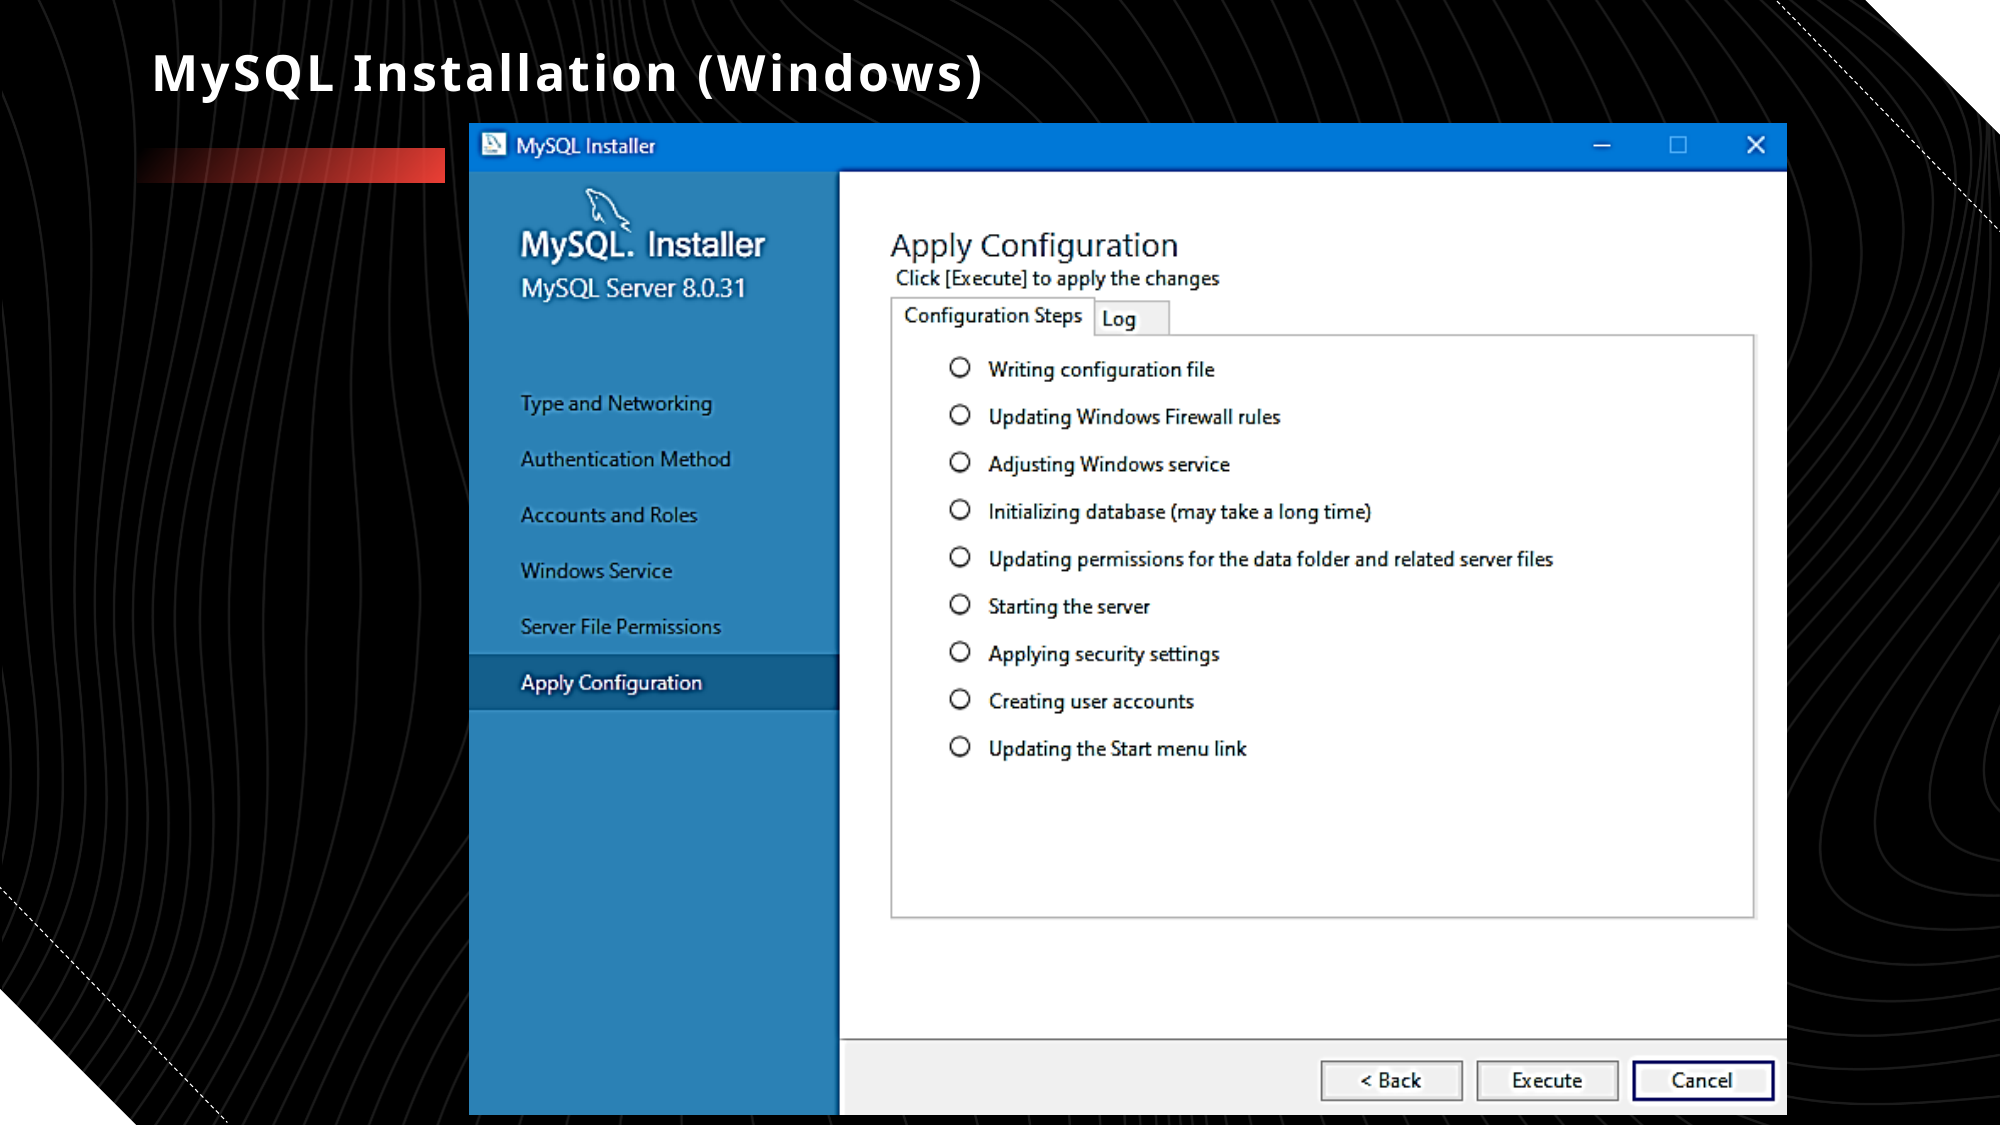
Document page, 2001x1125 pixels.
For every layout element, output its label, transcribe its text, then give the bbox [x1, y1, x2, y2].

picture [469, 123, 1787, 1115]
title MySQL Installation (Windows) [136, 27, 1863, 124]
